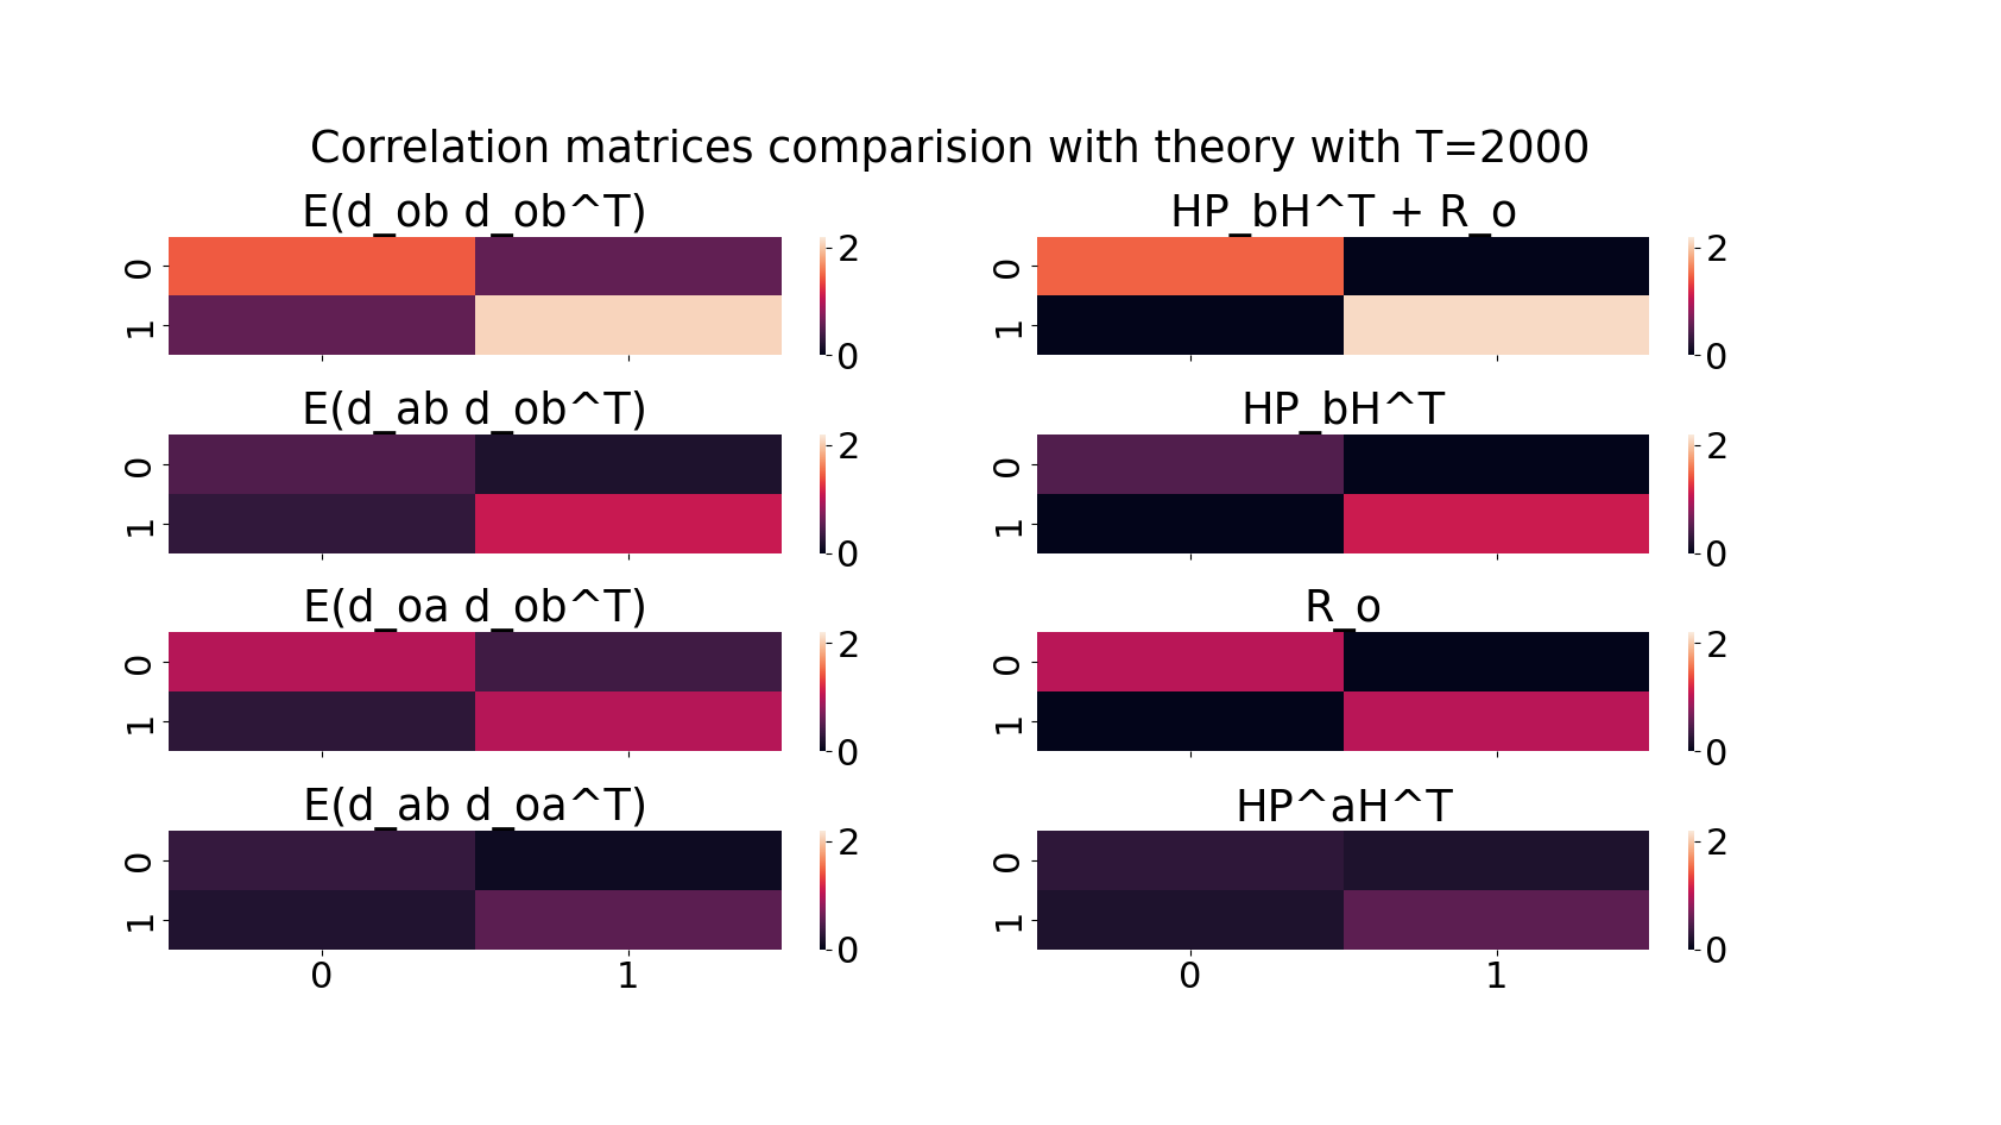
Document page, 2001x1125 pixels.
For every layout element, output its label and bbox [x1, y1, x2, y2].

list [38, 111, 1863, 1014]
